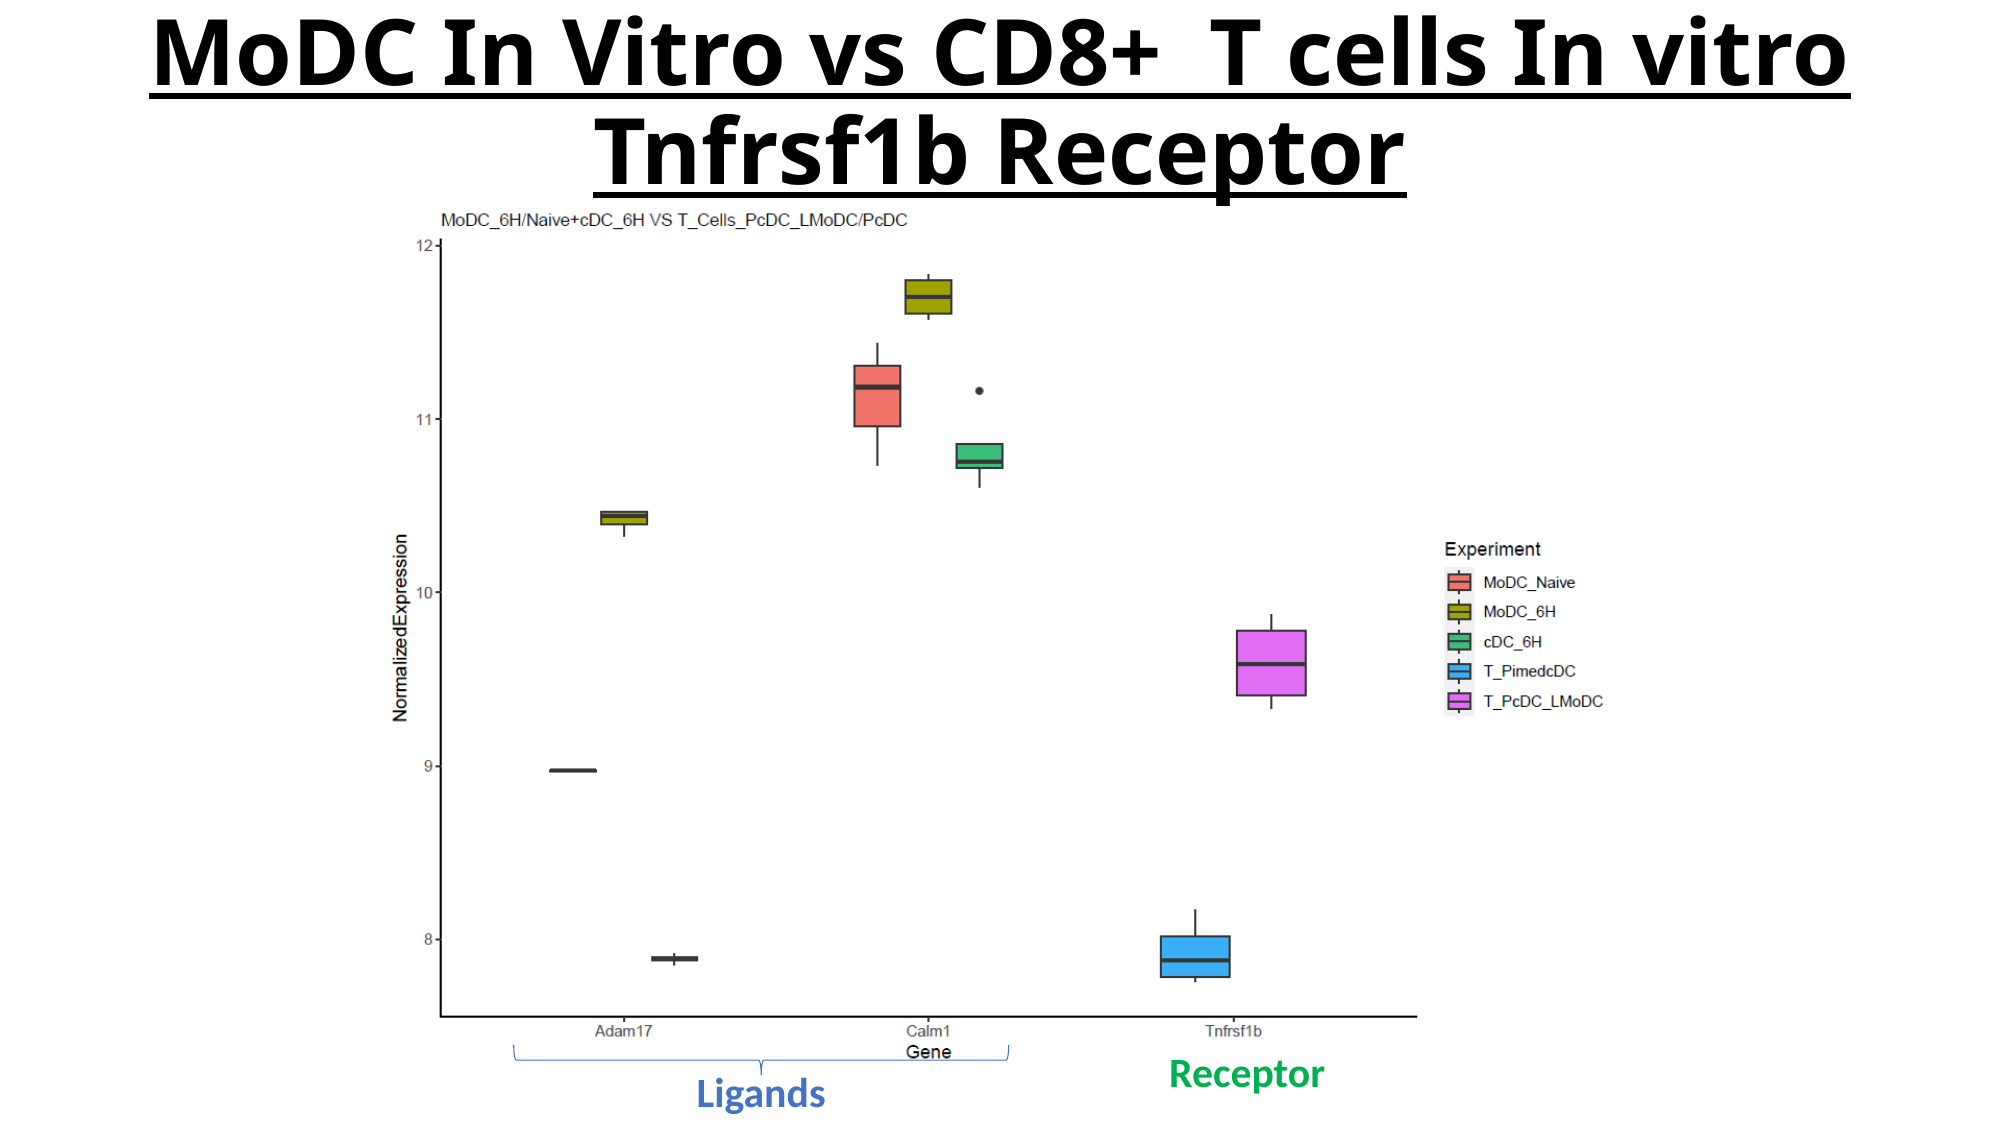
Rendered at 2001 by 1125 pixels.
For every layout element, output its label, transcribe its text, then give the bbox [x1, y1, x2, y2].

title MoDC In Vitro vs CD8+ T cells In vitro Tnfrsf1b Receptor [61, 0, 1939, 215]
text_box Receptor [1115, 1072, 1379, 1104]
picture [387, 208, 1613, 1072]
text_box Ligands [630, 1072, 893, 1124]
